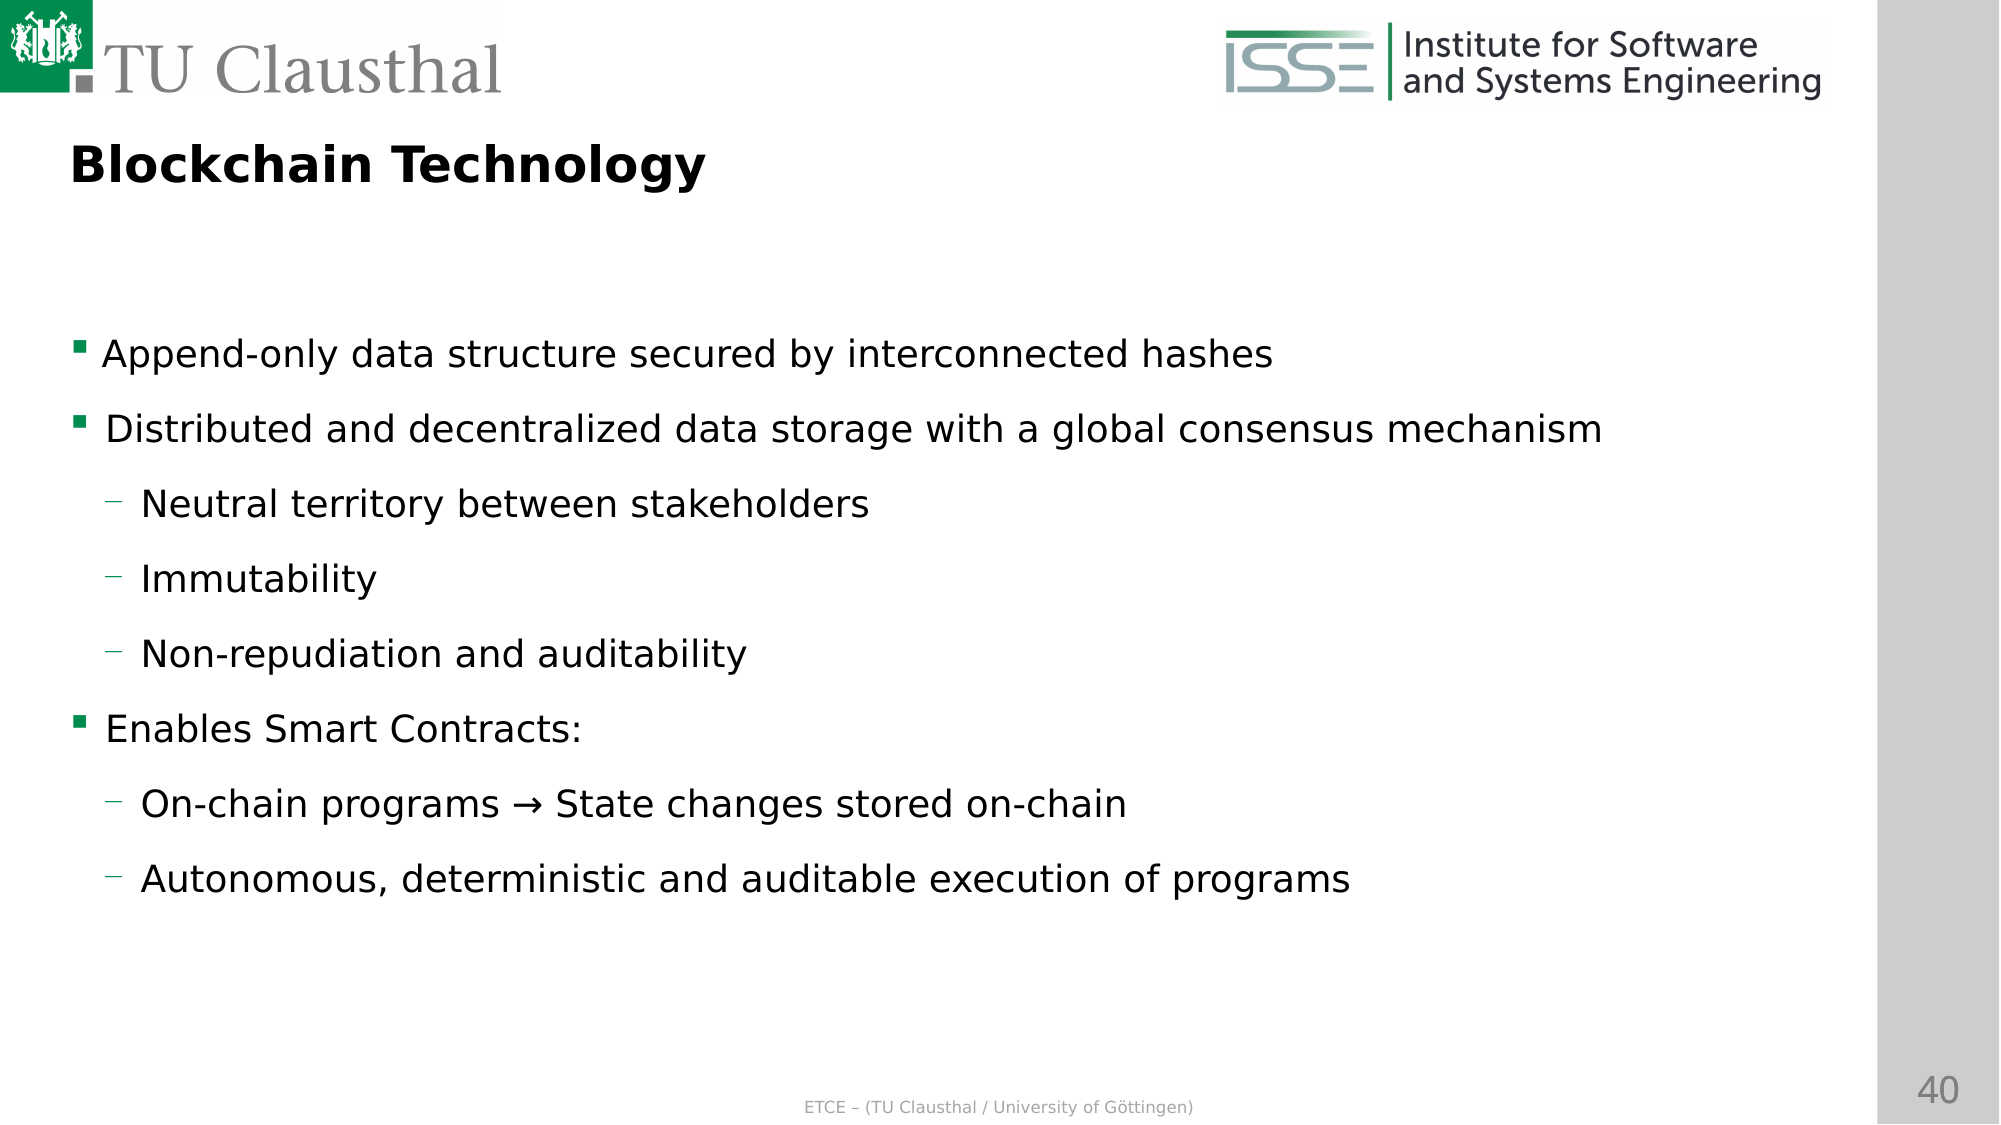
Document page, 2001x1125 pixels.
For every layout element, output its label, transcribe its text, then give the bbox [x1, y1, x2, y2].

picture [1218, 22, 1826, 107]
text_box Blockchain Technology [54, 125, 1818, 208]
text_box Append-only data structure secured by interconnected hashes Distributed and decentralized data storage with a global consensus mechanism Neutral territory between stakeholders Immutability Non-repudiation and auditability Enables Smart Contracts: On-chain programs → State changes stored on-chain Autonomous, deterministic and auditable execution of programs [54, 299, 1818, 1034]
picture [0, 0, 501, 93]
